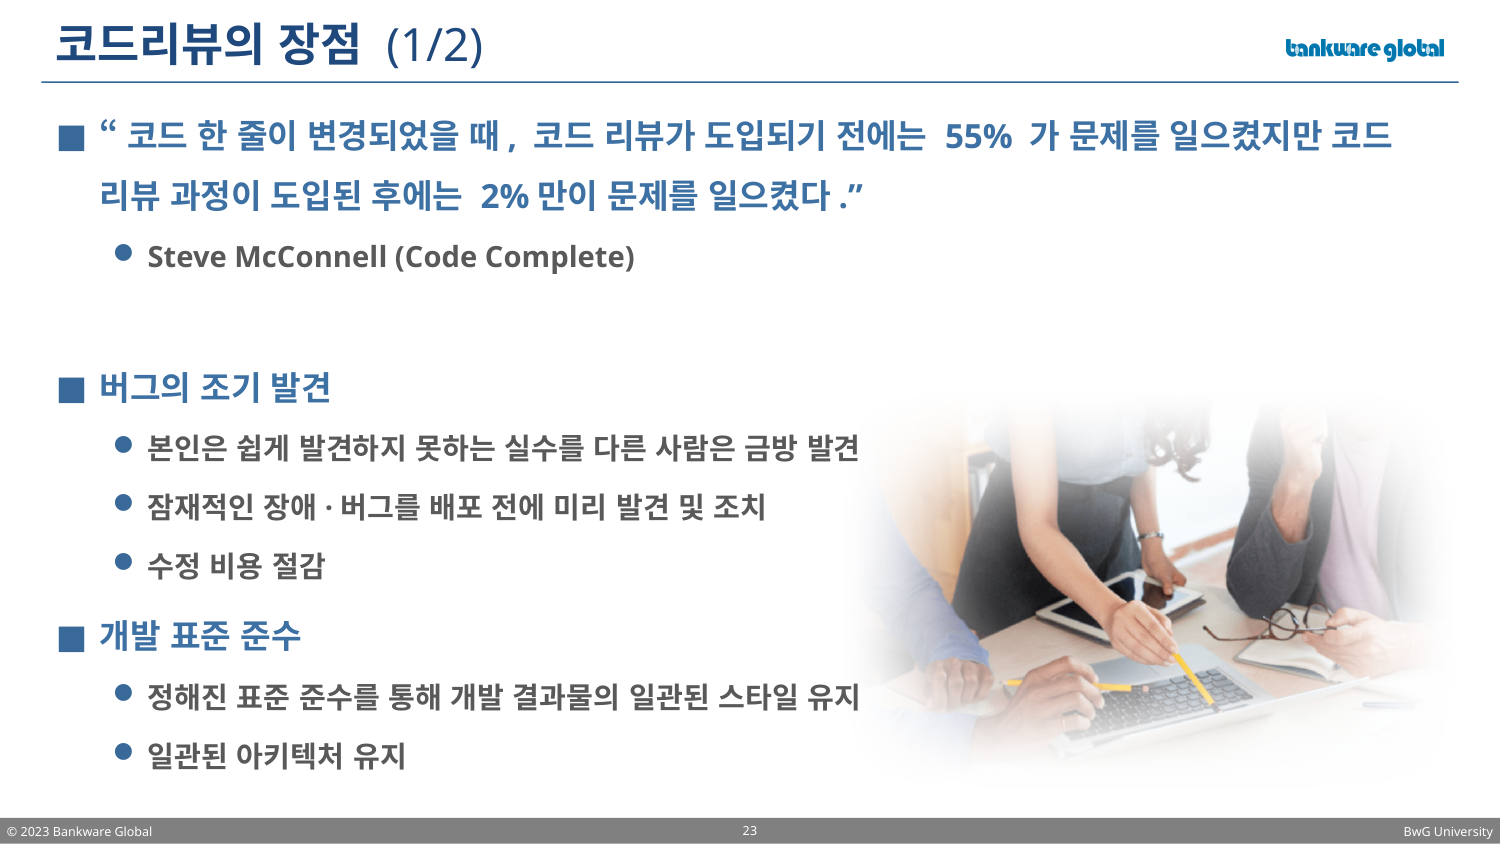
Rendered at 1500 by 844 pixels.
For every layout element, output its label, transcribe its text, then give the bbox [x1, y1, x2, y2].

list “코드 한 줄이 변경되었을 때, 코드 리뷰가 도입되기 전에는 55% 가 문제를 일으켰지만 코드 리뷰 과정이 도입된 후에는 2%만이 문제를 일으켰다.” Steve McConnell (Code Complete) 버그의 조기 발견 본인은 쉽게 발견하지 못하는 실수를 다른 사람은 금방 발견 잠재적인 장애·버그를 배포 전에 미리 발견 및 조치 수정 비용 절감 개발 표준 준수 정해진 표준 준수를 통해 개발 결과물의 일관된 스타일 유지 일관된 아키텍처 유지 [40, 87, 1459, 785]
title 코드리뷰의 장점 (1/2) [40, 17, 1459, 77]
slide_number 23 [741, 823, 759, 840]
picture [837, 384, 1460, 793]
